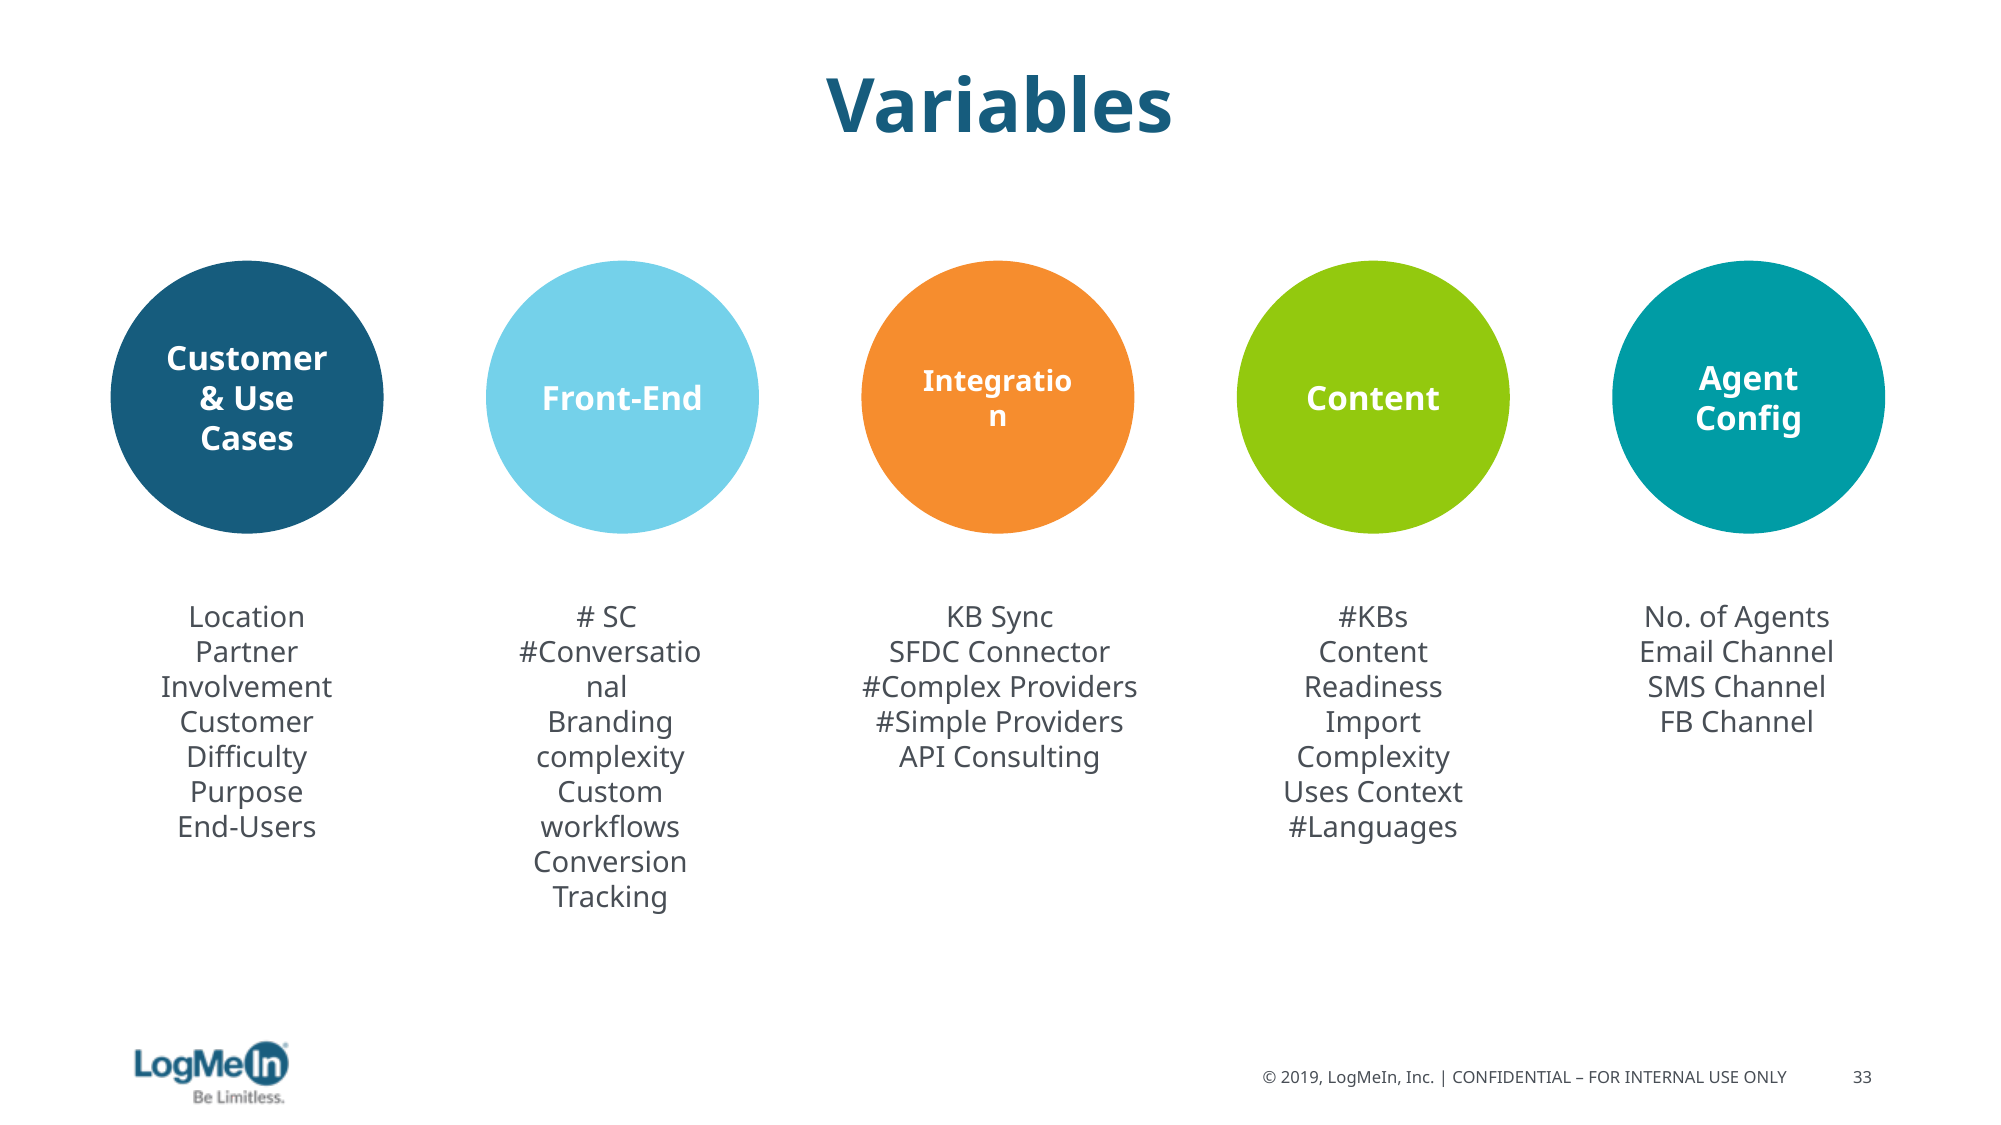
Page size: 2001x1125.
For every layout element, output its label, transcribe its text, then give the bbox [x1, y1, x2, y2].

title Variables [137, 59, 1863, 254]
text_box # SC #Conversational Branding complexity Custom workflows Conversion Tracking [496, 591, 725, 921]
text_box [607, 657, 638, 708]
text_box Agent Config [1611, 259, 1887, 535]
text_box [231, 657, 263, 708]
text_box Location Partner Involvement Customer Difficulty Purpose End-Users [132, 591, 361, 851]
text_box [984, 657, 1016, 708]
picture [125, 1037, 300, 1108]
text_box [1733, 657, 1764, 708]
text_box KB Sync SFDC Connector #Complex Providers #Simple Providers API Consulting [827, 591, 1173, 781]
text_box Integration [860, 259, 1136, 535]
text_box #KBs Content Readiness Import Complexity Uses Context #Languages [1231, 591, 1516, 851]
text_box Front-End [484, 259, 761, 535]
text_box Customer & Use Cases [109, 259, 385, 535]
text_box No. of Agents Email Channel SMS Channel FB Channel [1595, 591, 1879, 746]
text_box Content [1235, 259, 1511, 535]
text_box [1365, 657, 1396, 708]
